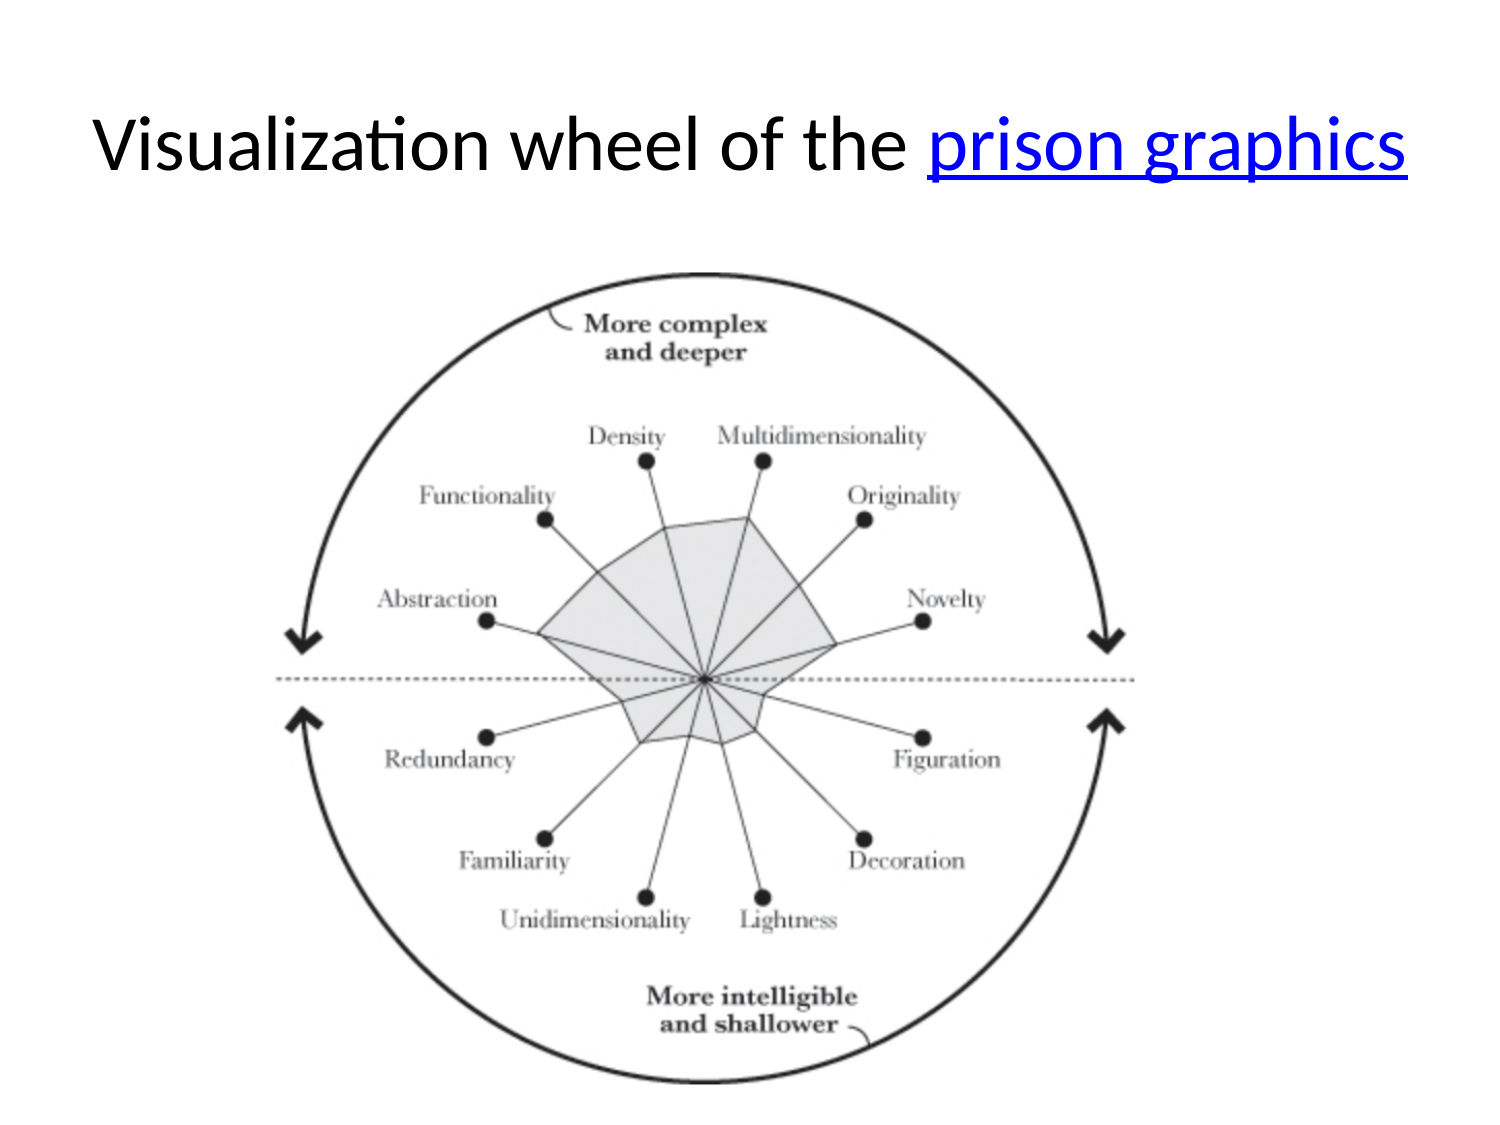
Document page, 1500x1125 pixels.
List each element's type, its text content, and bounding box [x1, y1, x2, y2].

title Visualization wheel of the prison graphics [75, 45, 1425, 233]
picture [246, 257, 1187, 1101]
